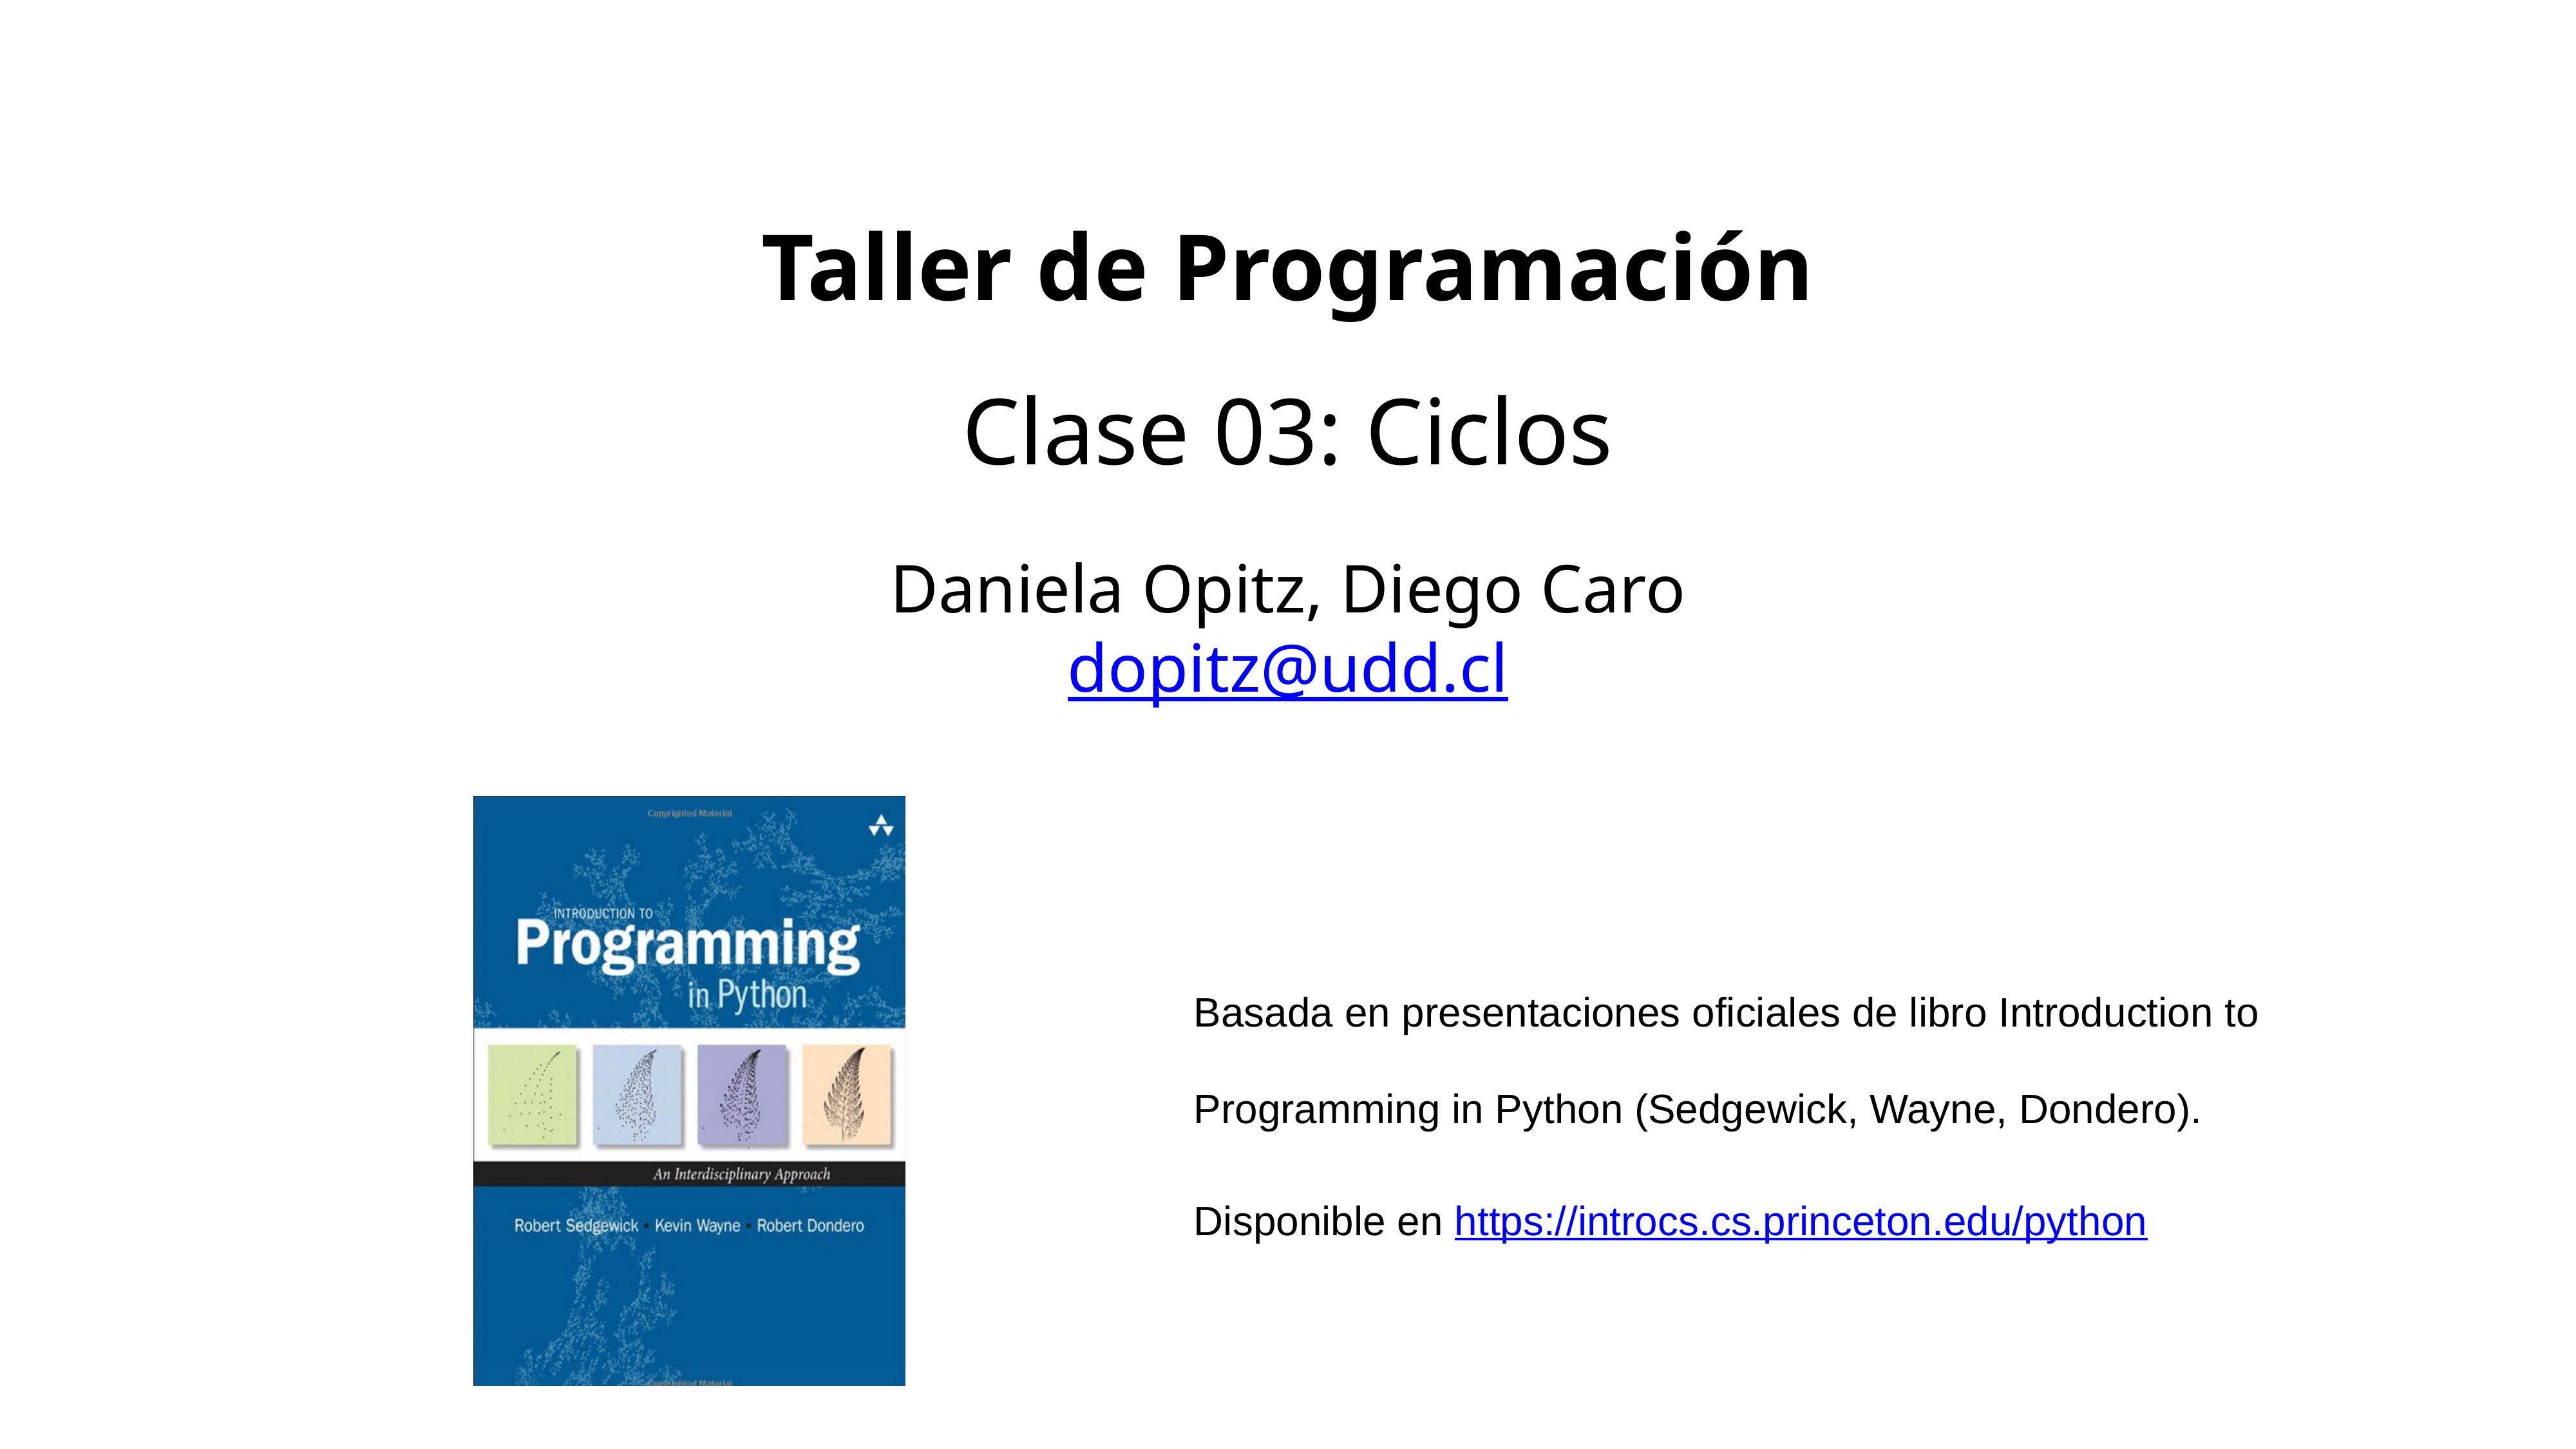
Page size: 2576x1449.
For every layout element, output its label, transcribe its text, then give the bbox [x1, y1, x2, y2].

title Taller de Programación Clase 03: Ciclos [187, 148, 2389, 488]
text_box Basada en presentaciones oficiales de libro Introduction to Programming in Python (Sedgewick, Wayne, Dondero). Disponible en https://introcs.cs.princeton.edu/python [1188, 933, 2359, 1250]
subtitle Daniela Opitz, Diego Caro dopitz@udd.cl [187, 540, 2389, 710]
picture [473, 796, 906, 1386]
